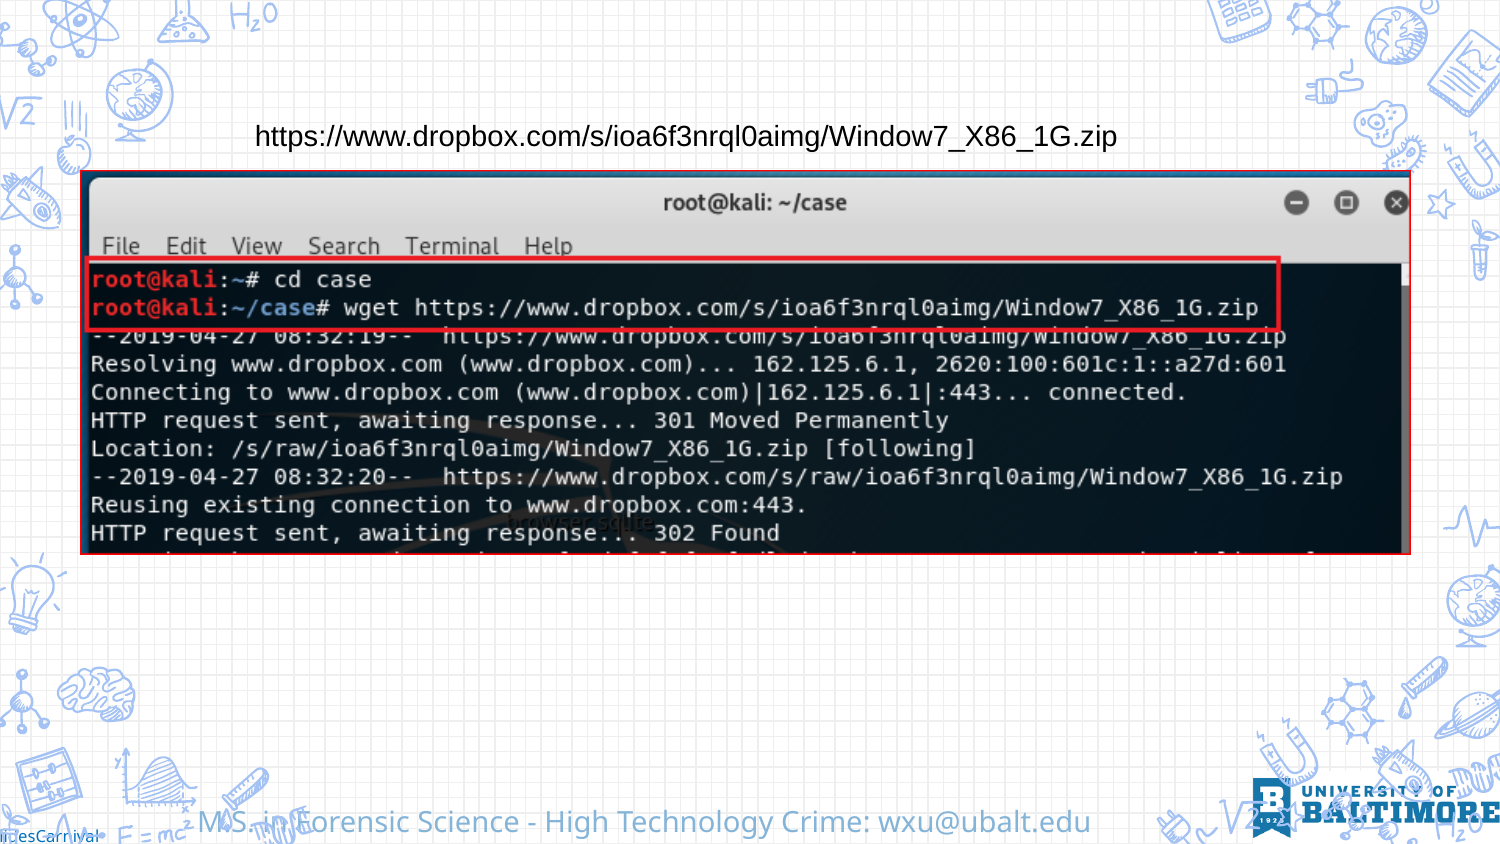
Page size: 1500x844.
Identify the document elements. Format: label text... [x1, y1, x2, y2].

picture [80, 169, 1411, 555]
picture [1354, 819, 1361, 827]
picture [1388, 823, 1396, 835]
picture [1375, 780, 1390, 791]
picture [1253, 771, 1500, 844]
picture [1381, 771, 1421, 792]
picture [1342, 796, 1349, 806]
picture [1471, 771, 1479, 786]
picture [1481, 771, 1489, 788]
picture [1479, 779, 1483, 790]
text_box https://www.dropbox.com/s/ioa6f3nrql0aimg/Window7_X86_1G.zip [240, 110, 1213, 160]
picture [1283, 771, 1308, 783]
picture [1405, 773, 1430, 800]
picture [1408, 786, 1417, 792]
